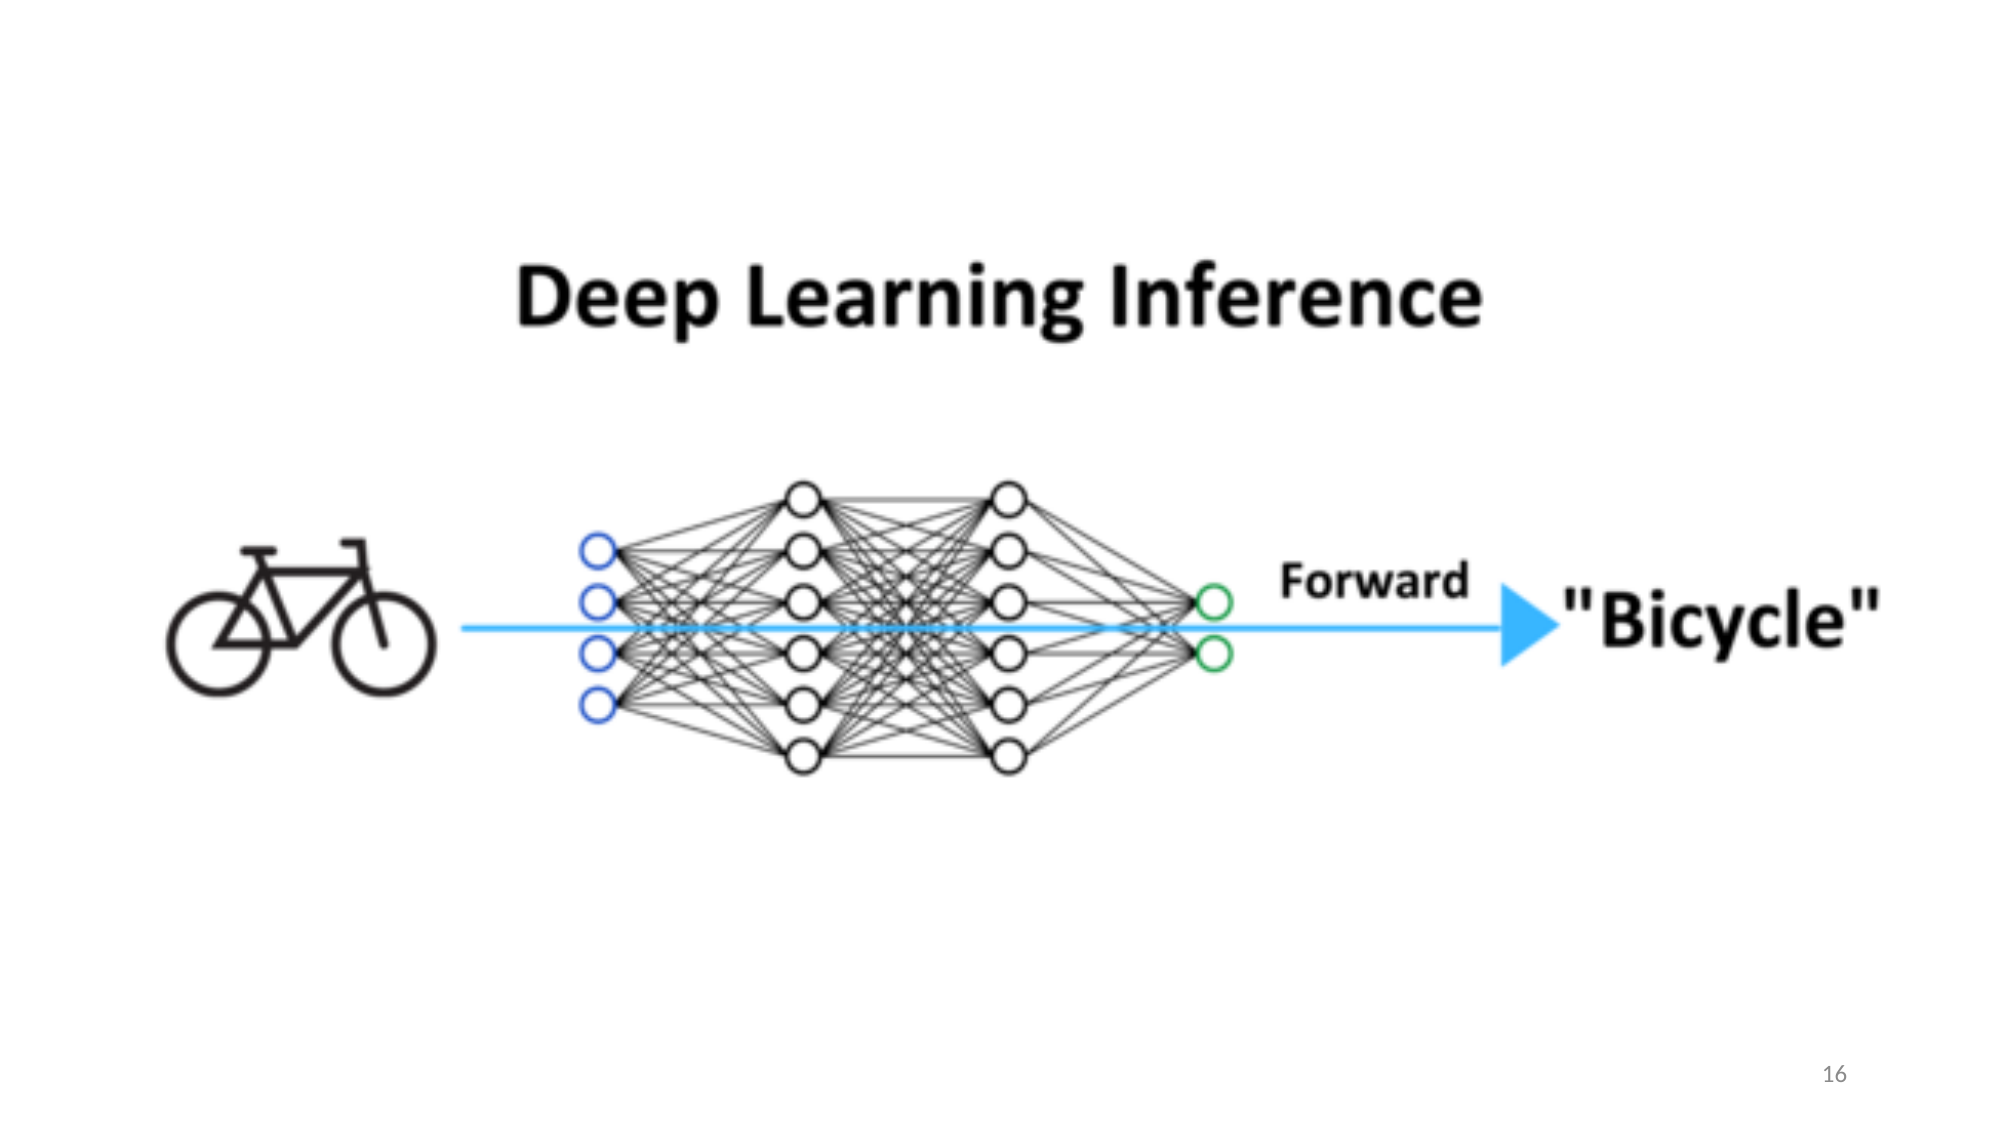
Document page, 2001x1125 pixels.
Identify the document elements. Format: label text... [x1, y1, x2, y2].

slide_number 16 [1412, 1042, 1863, 1103]
picture [81, 98, 1927, 959]
